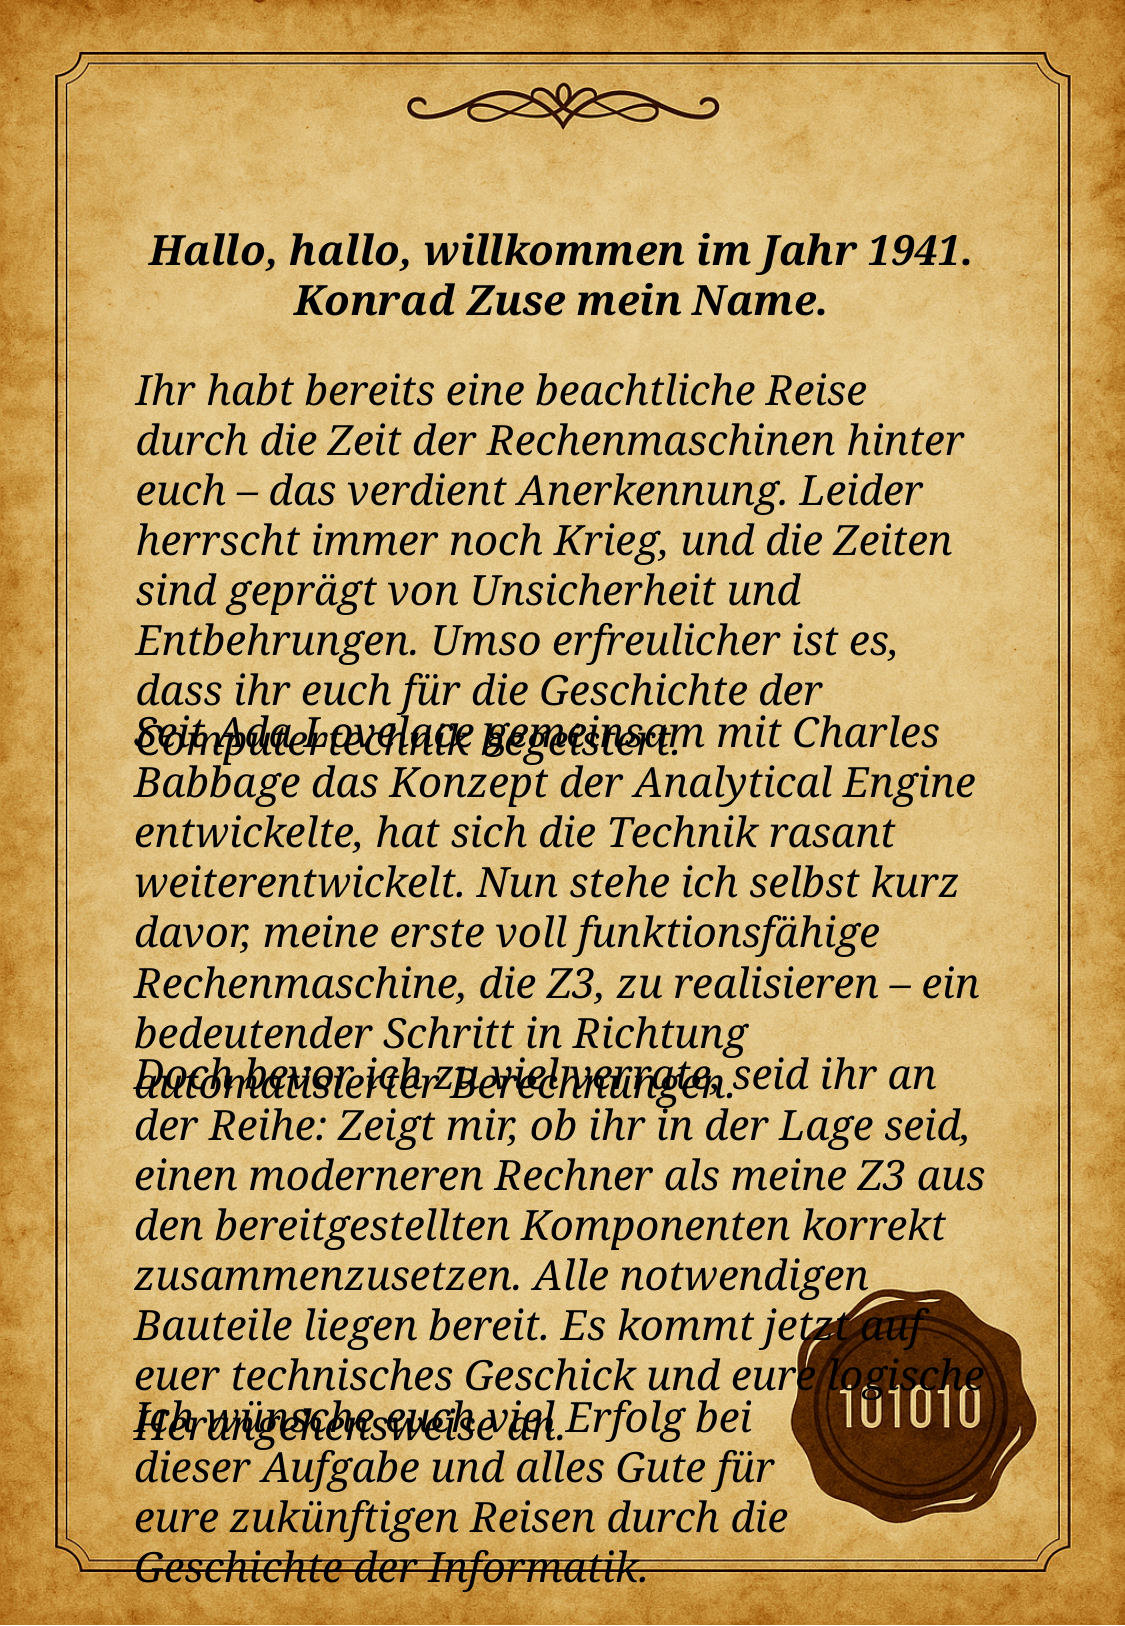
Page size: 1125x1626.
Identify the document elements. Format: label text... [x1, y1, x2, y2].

picture [0, 0, 1125, 1625]
text_box Ihr habt bereits eine beachtliche Reise durch die Zeit der Rechenmaschinen hinter euch – das verdient Anerkennung. Leider herrscht immer noch Krieg, und die Zeiten sind geprägt von Unsicherheit und Entbehrungen. Umso erfreulicher ist es, dass ihr euch für die Geschichte der Computertechnik begeistert. [120, 356, 1006, 772]
text_box Ich wünsche euch viel Erfolg bei dieser Aufgabe und alles Gute für eure zukünftigen Reisen durch die Geschichte der Informatik. [119, 1383, 810, 1598]
text_box Seit Ada Lovelace gemeinsam mit Charles Babbage das Konzept der Analytical Engine entwickelte, hat sich die Technik rasant weiterentwickelt. Nun stehe ich selbst kurz davor, meine erste voll funktionsfähige Rechenmaschine, die Z3, zu realisieren – ein bedeutender Schritt in Richtung automatisierter Berechnungen. [119, 698, 1005, 1041]
text_box Doch bevor ich zu viel verrate, seid ihr an der Reihe: Zeigt mir, ob ihr in der Lage seid, einen moderneren Rechner als meine Z3 aus den bereitgestellten Komponenten korrekt zusammenzusetzen. Alle notwendigen Bauteile liegen bereit. Es kommt jetzt auf euer technisches Geschick und eure logische Herangehensweise an. [119, 1041, 1005, 1456]
text_box Hallo, hallo, willkommen im Jahr 1941. Konrad Zuse mein Name. [119, 216, 1005, 332]
